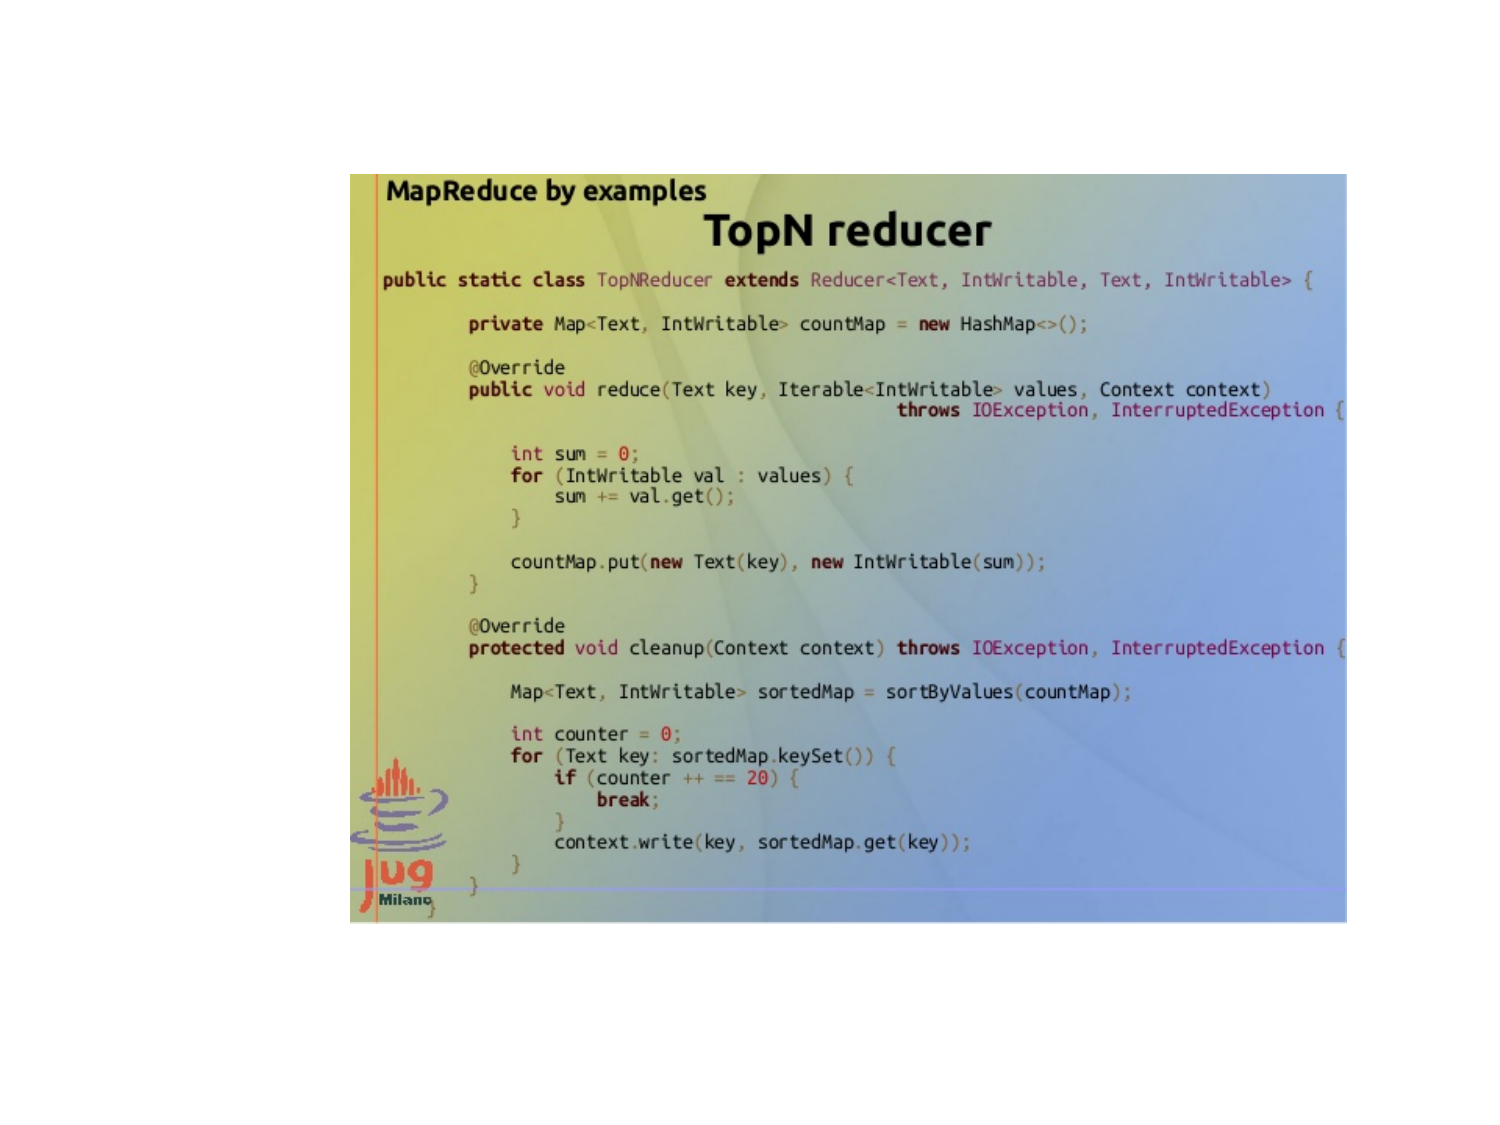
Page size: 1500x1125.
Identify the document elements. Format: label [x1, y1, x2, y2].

picture [349, 174, 1348, 924]
